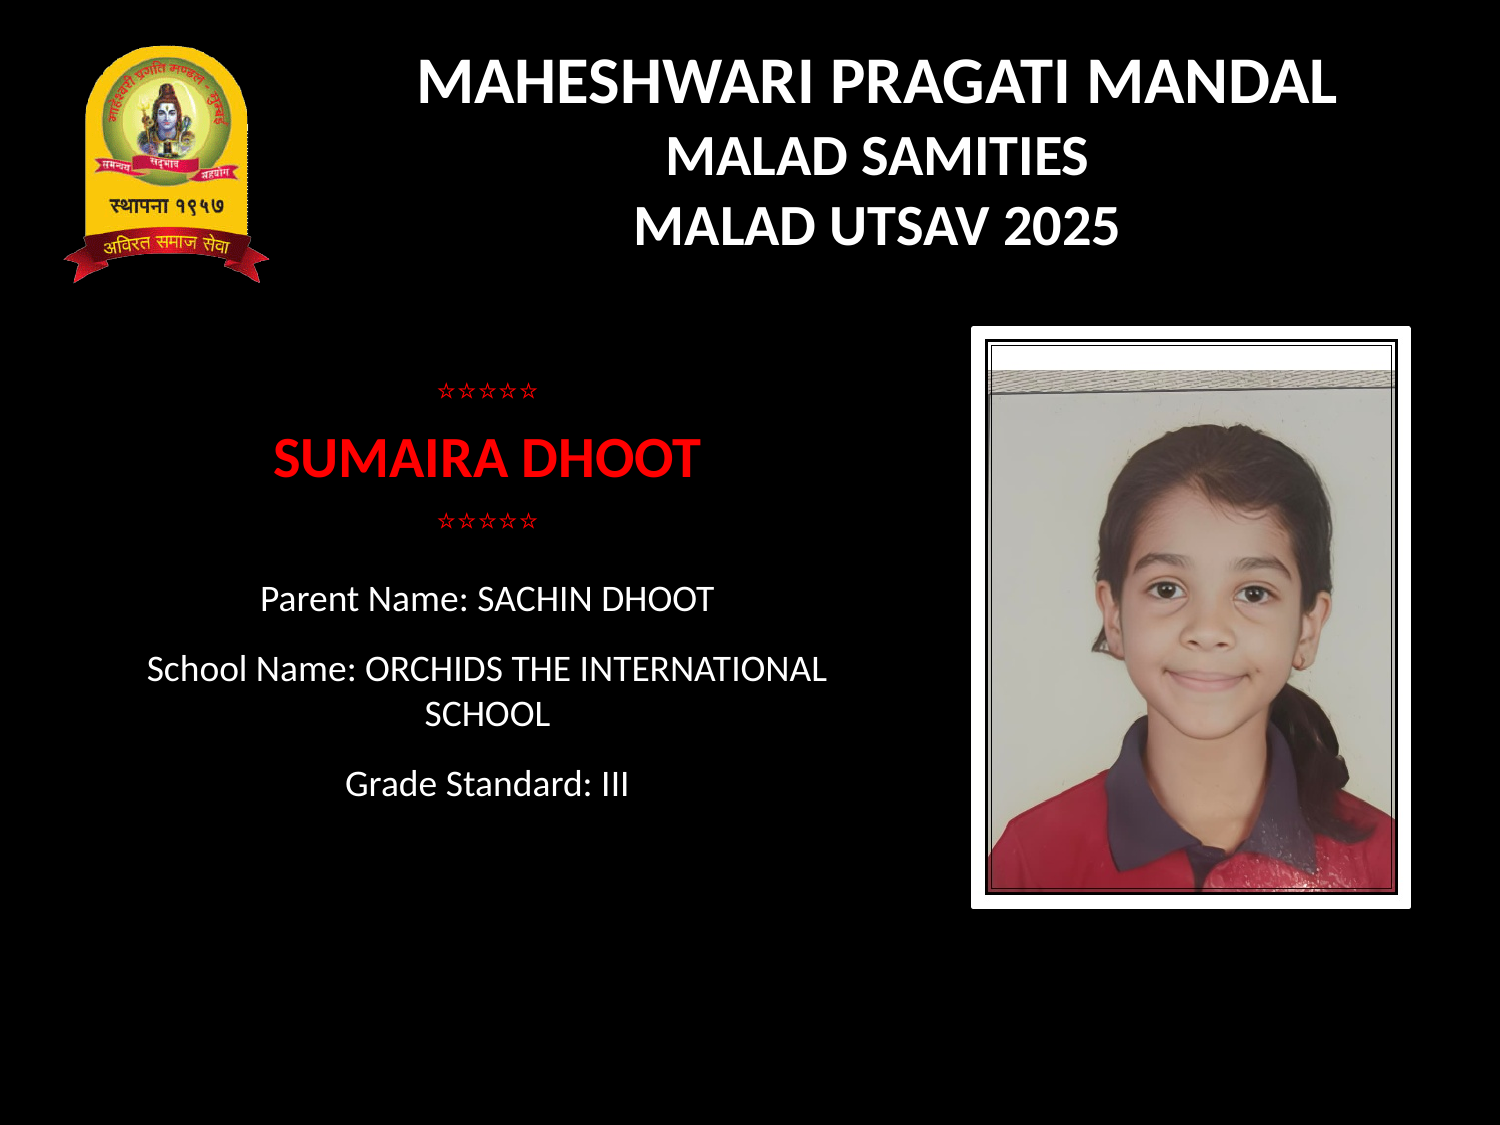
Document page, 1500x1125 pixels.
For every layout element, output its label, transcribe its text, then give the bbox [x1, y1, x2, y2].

text_box MAHESHWARI PRAGATI MANDAL MALAD SAMITIES MALAD UTSAV 2025 [401, 29, 1354, 265]
text_box ⭐⭐⭐⭐⭐ SUMAIRA DHOOT ⭐⭐⭐⭐⭐ Parent Name: SACHIN DHOOT School Name: ORCHIDS THE INTERNATIONAL SCHOOL Grade Standard: III [74, 364, 900, 812]
picture [29, 29, 297, 301]
picture [974, 329, 1408, 907]
